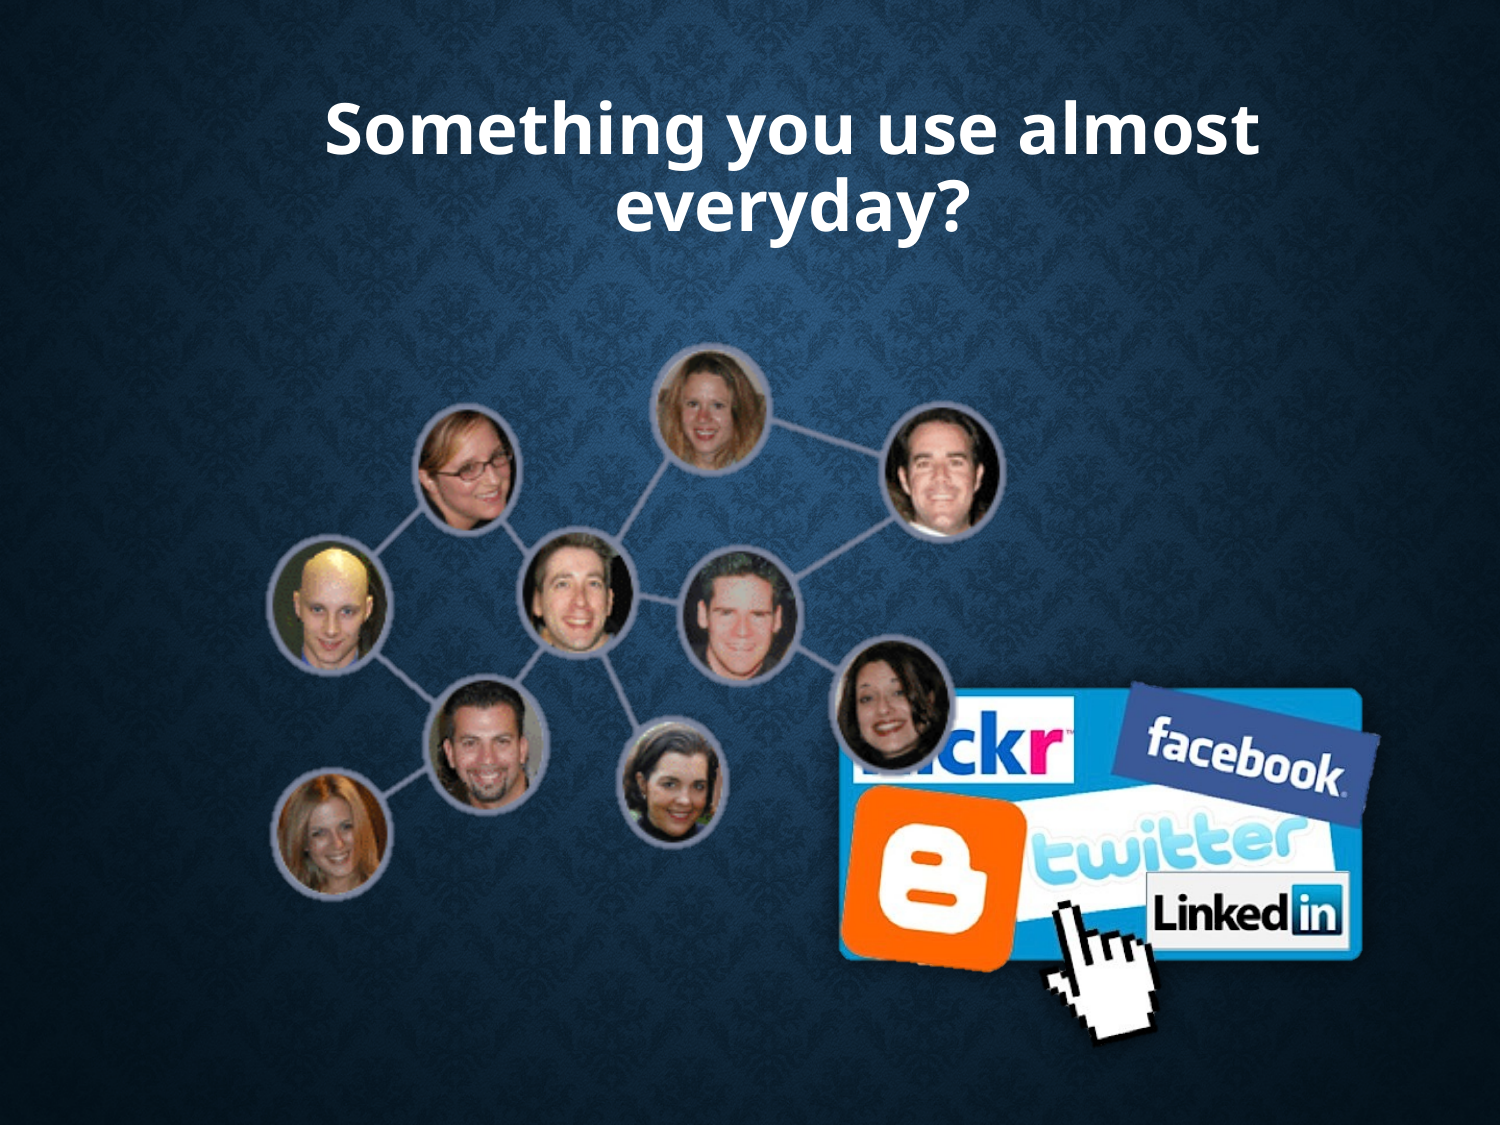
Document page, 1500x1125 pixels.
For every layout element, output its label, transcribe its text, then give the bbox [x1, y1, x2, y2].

picture [242, 326, 1382, 1049]
text_box Something you use almost everyday? [156, 86, 1430, 304]
